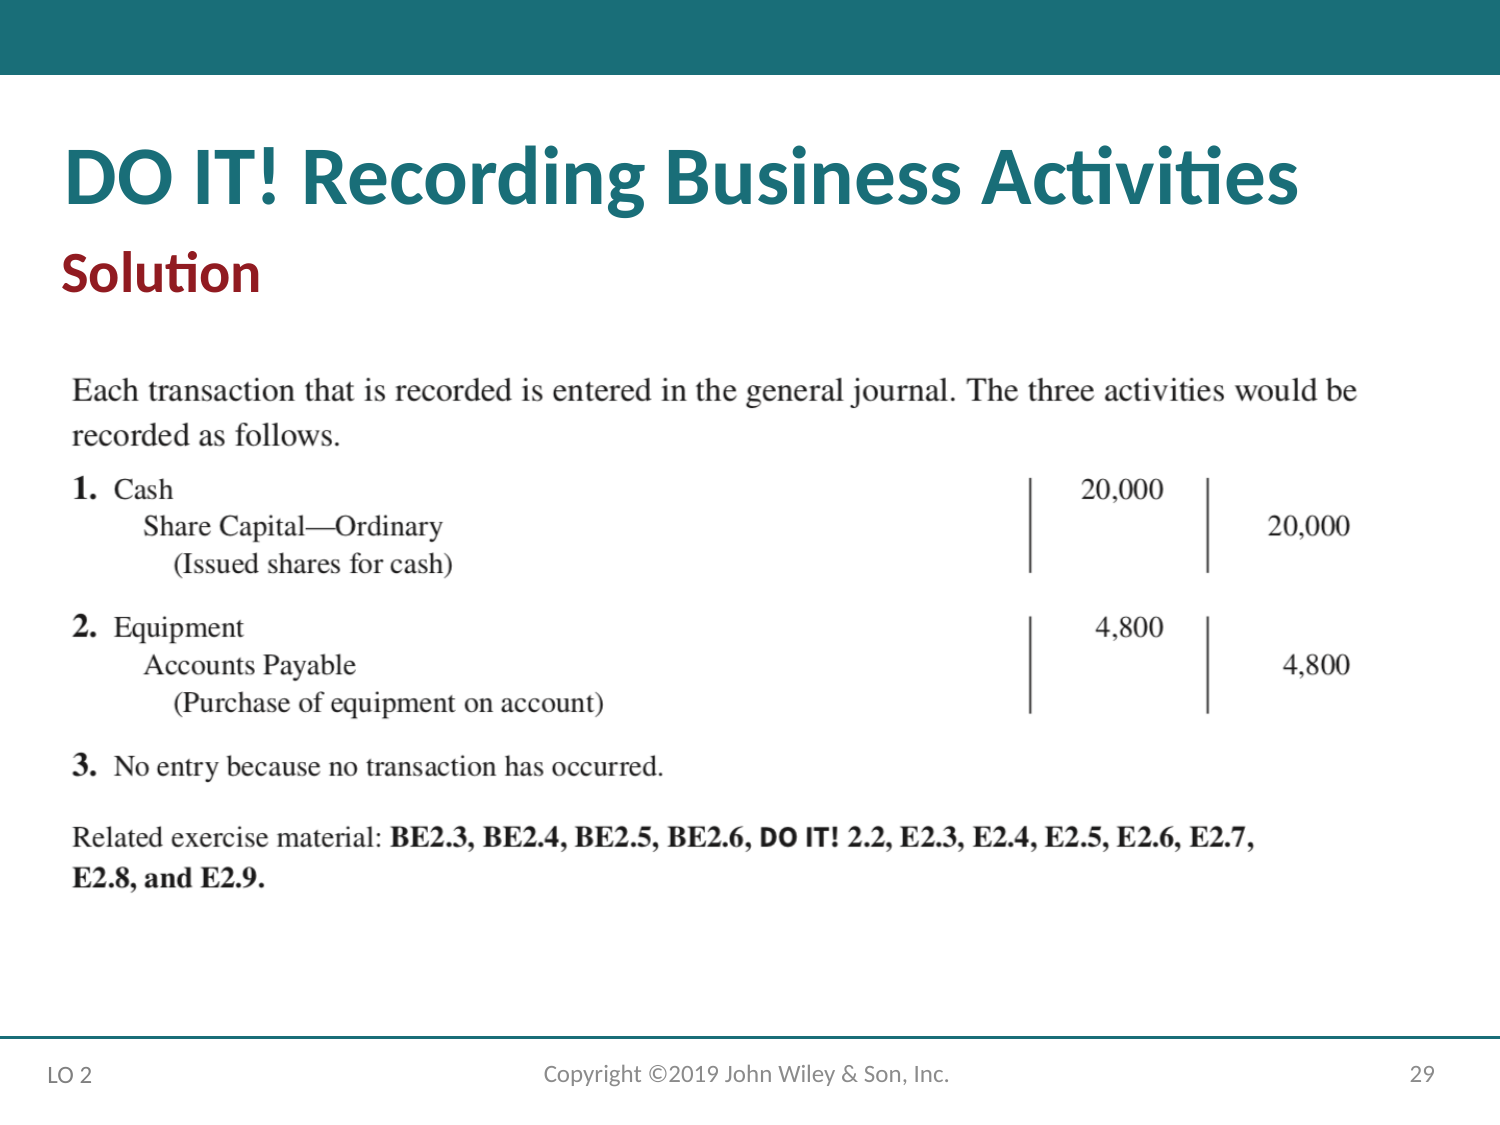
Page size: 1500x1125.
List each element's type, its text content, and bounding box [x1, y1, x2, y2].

text_box LO 2 [37, 1051, 118, 1097]
slide_number 29 [1059, 1042, 1450, 1103]
list Solution [46, 234, 1447, 541]
picture [60, 360, 1371, 901]
title DO IT! Recording Business Activities [50, 125, 1450, 231]
footer Copyright ©2019 John Wiley & Son, Inc. [496, 1042, 1004, 1103]
